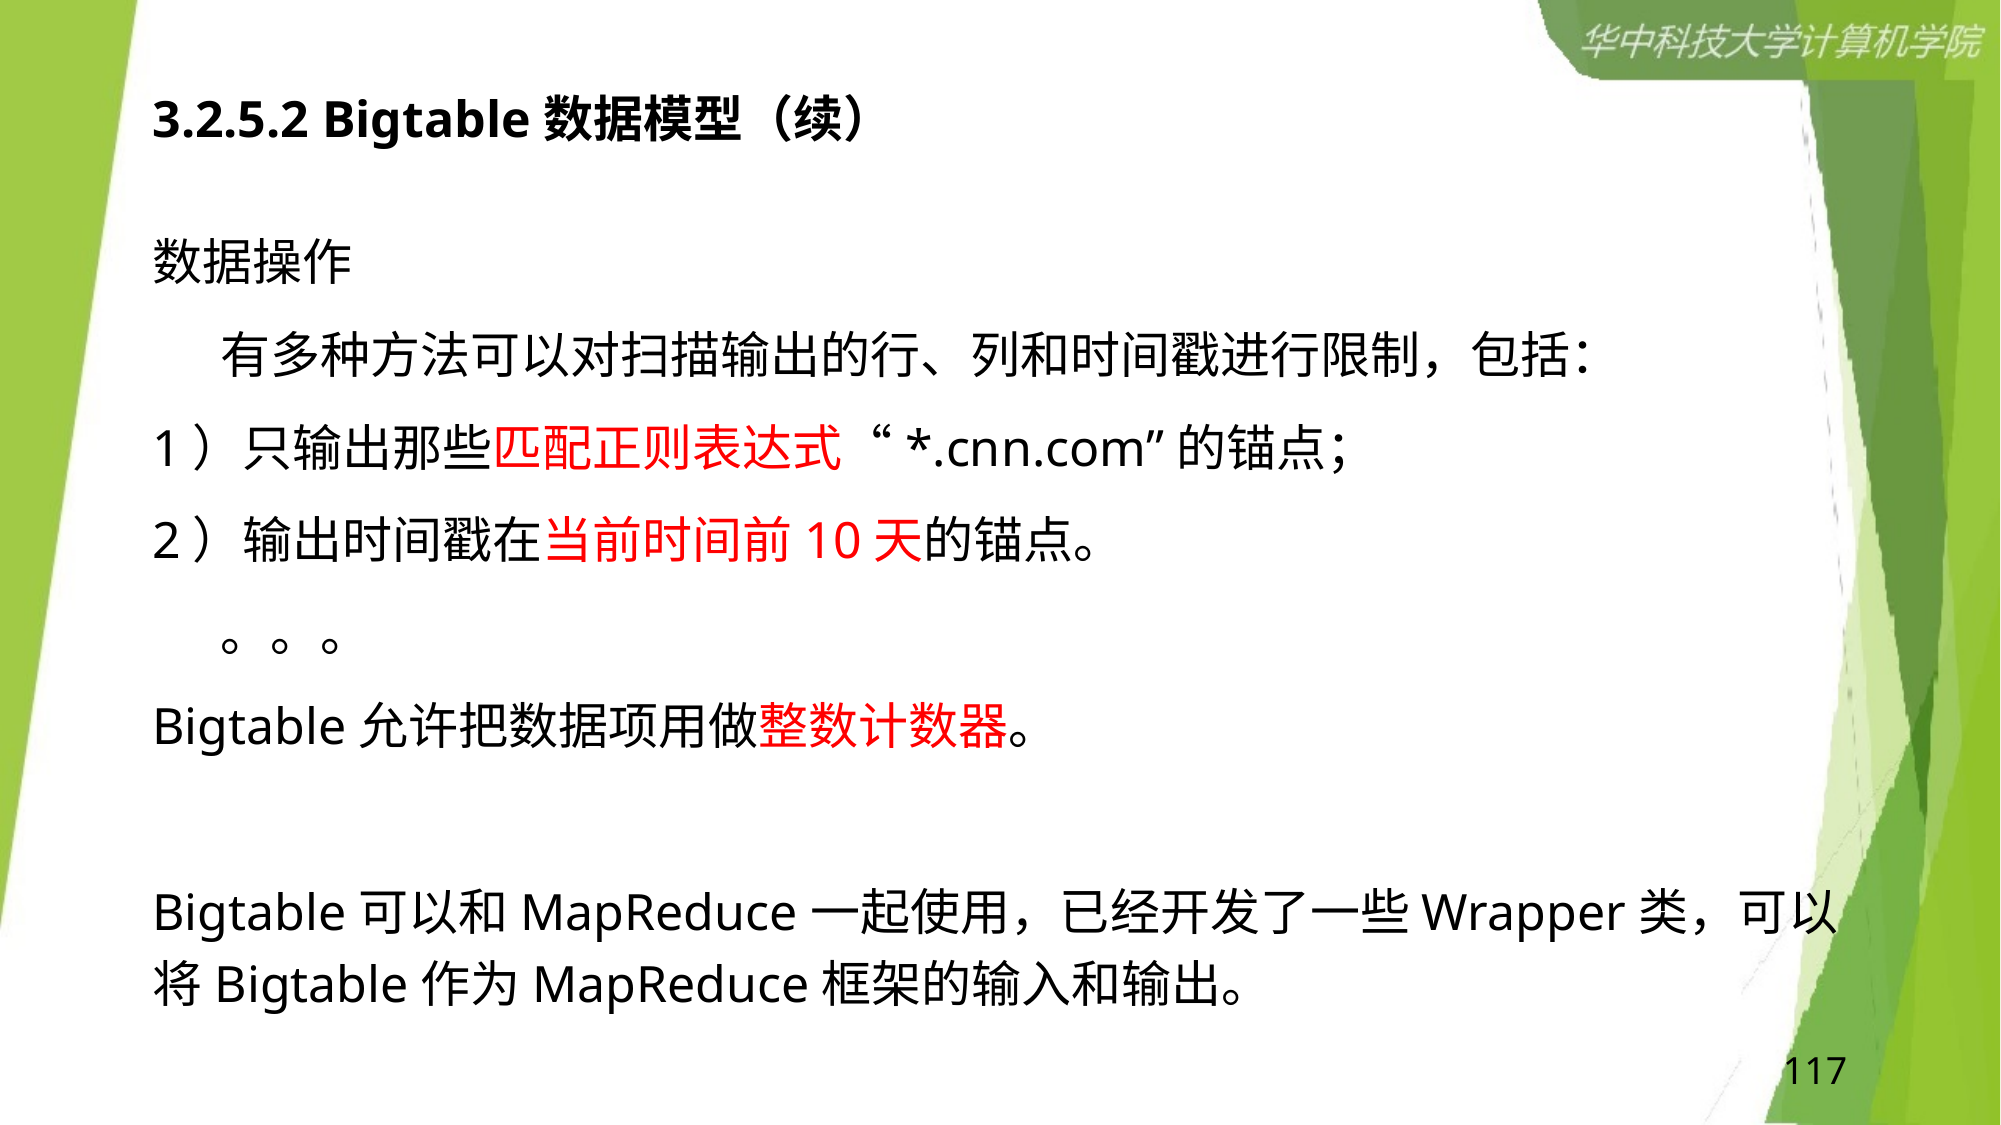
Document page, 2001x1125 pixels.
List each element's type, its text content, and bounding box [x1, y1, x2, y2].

list 数据操作 有多种方法可以对扫描输出的行、列和时间戳进行限制，包括： 1）只输出那些匹配正则表达式“*.cnn.com”的锚点； 2）输出时间戳在当前时间前10天的锚点。 。。。 Bigtable允许把数据项用做整数计数器。 Bigtable可以和MapReduce一起使用，已经开发了一些Wrapper类，可以将Bigtable作为MapReduce框架的输入和输出。 [137, 210, 1891, 1043]
title 3.2.5.2 Bigtable数据模型（续） [137, 59, 1863, 164]
picture [0, 0, 2001, 1125]
slide_number 117 [1412, 1042, 1863, 1103]
